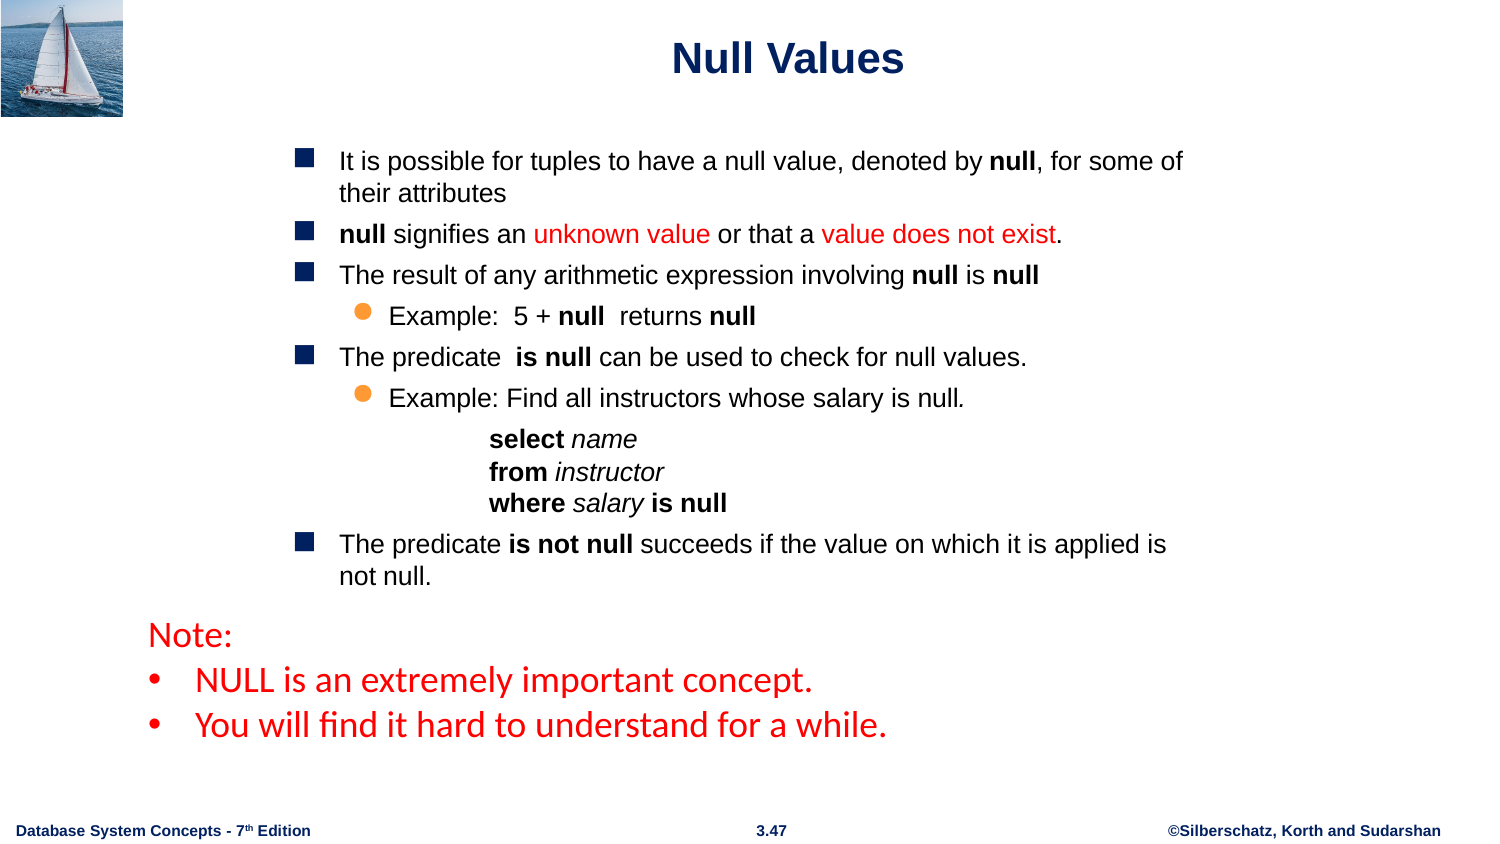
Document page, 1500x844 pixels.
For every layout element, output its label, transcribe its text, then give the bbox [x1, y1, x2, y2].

title Null Values [125, 14, 1452, 90]
list It is possible for tuples to have a null value, denoted by null, for some of their attributes null signifies an unknown value or that a value does not exist. The result of any arithmetic expression involving null is null Example: 5 + null returns null The predicate is null can be used to check for null values. Example: Find all instructors whose salary is null. select name from instructor where salary is null The predicate is not null succeeds if the value on which it is applied is not null. [282, 136, 1219, 708]
picture [0, 0, 123, 117]
text_box Note: NULL is an extremely important concept. You will find it hard to understand for a while. [133, 603, 904, 753]
